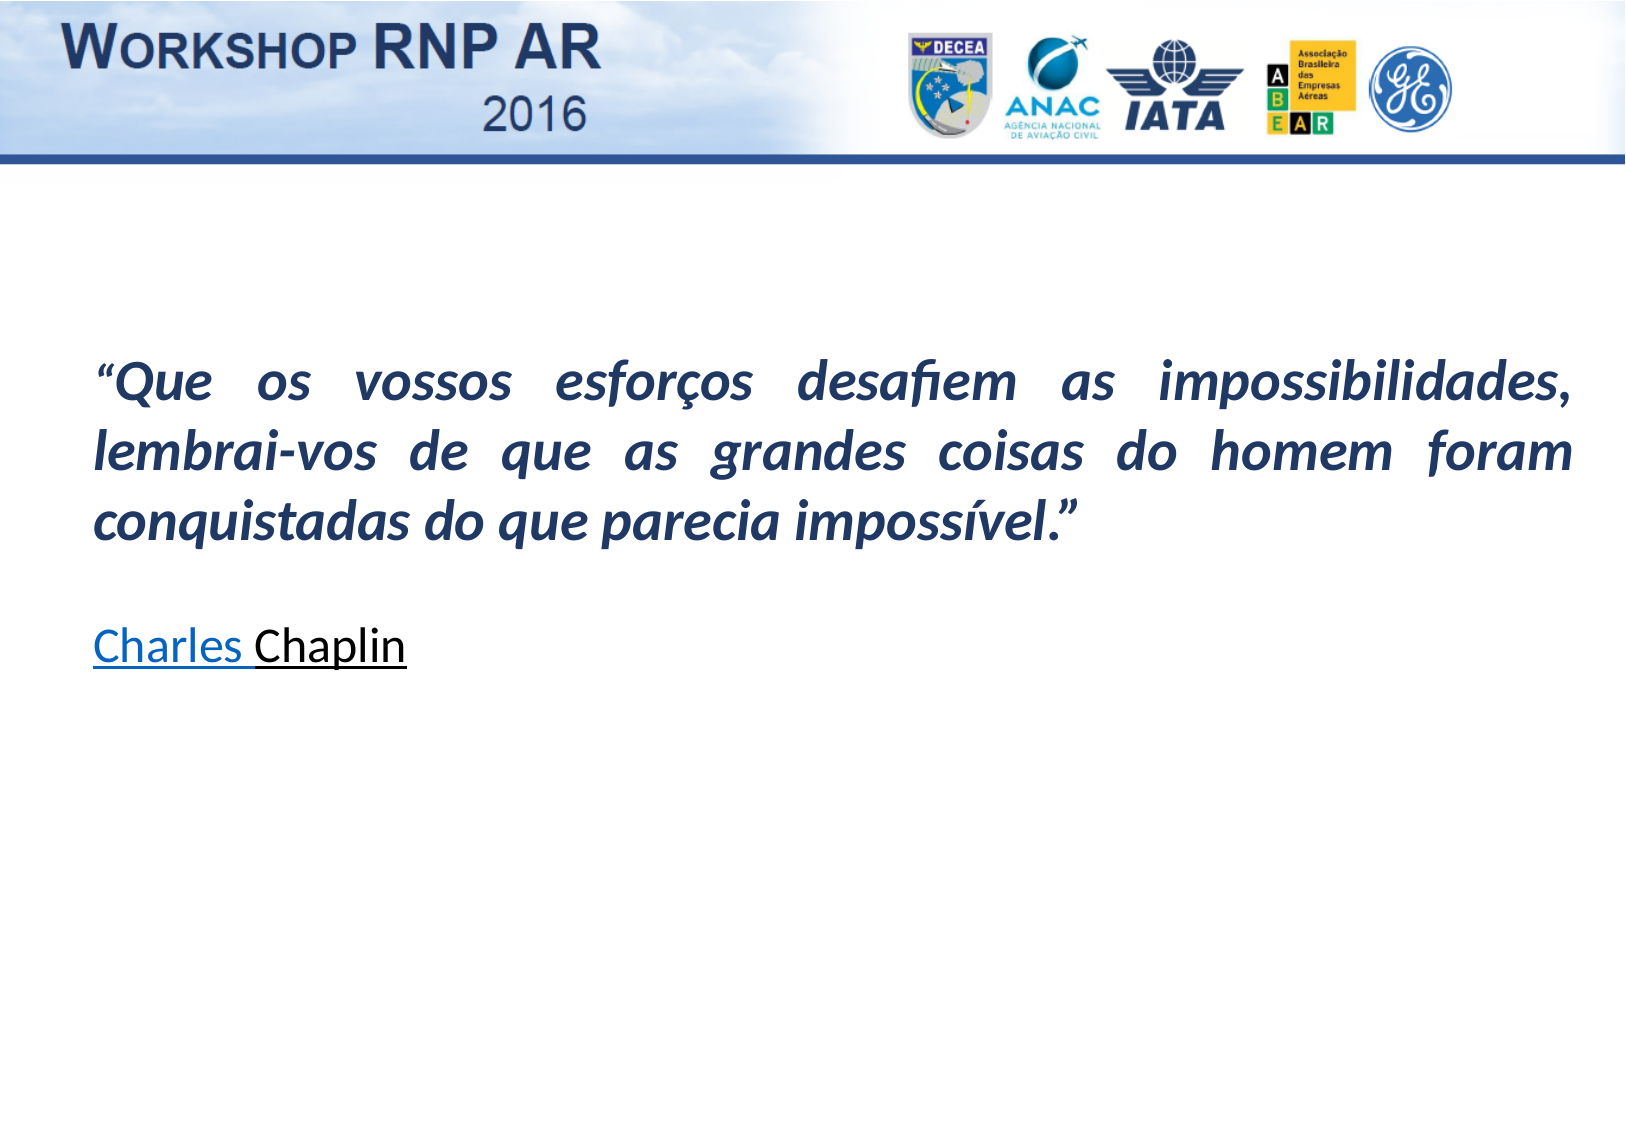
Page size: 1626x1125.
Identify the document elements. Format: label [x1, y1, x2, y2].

picture [0, 1, 1625, 948]
